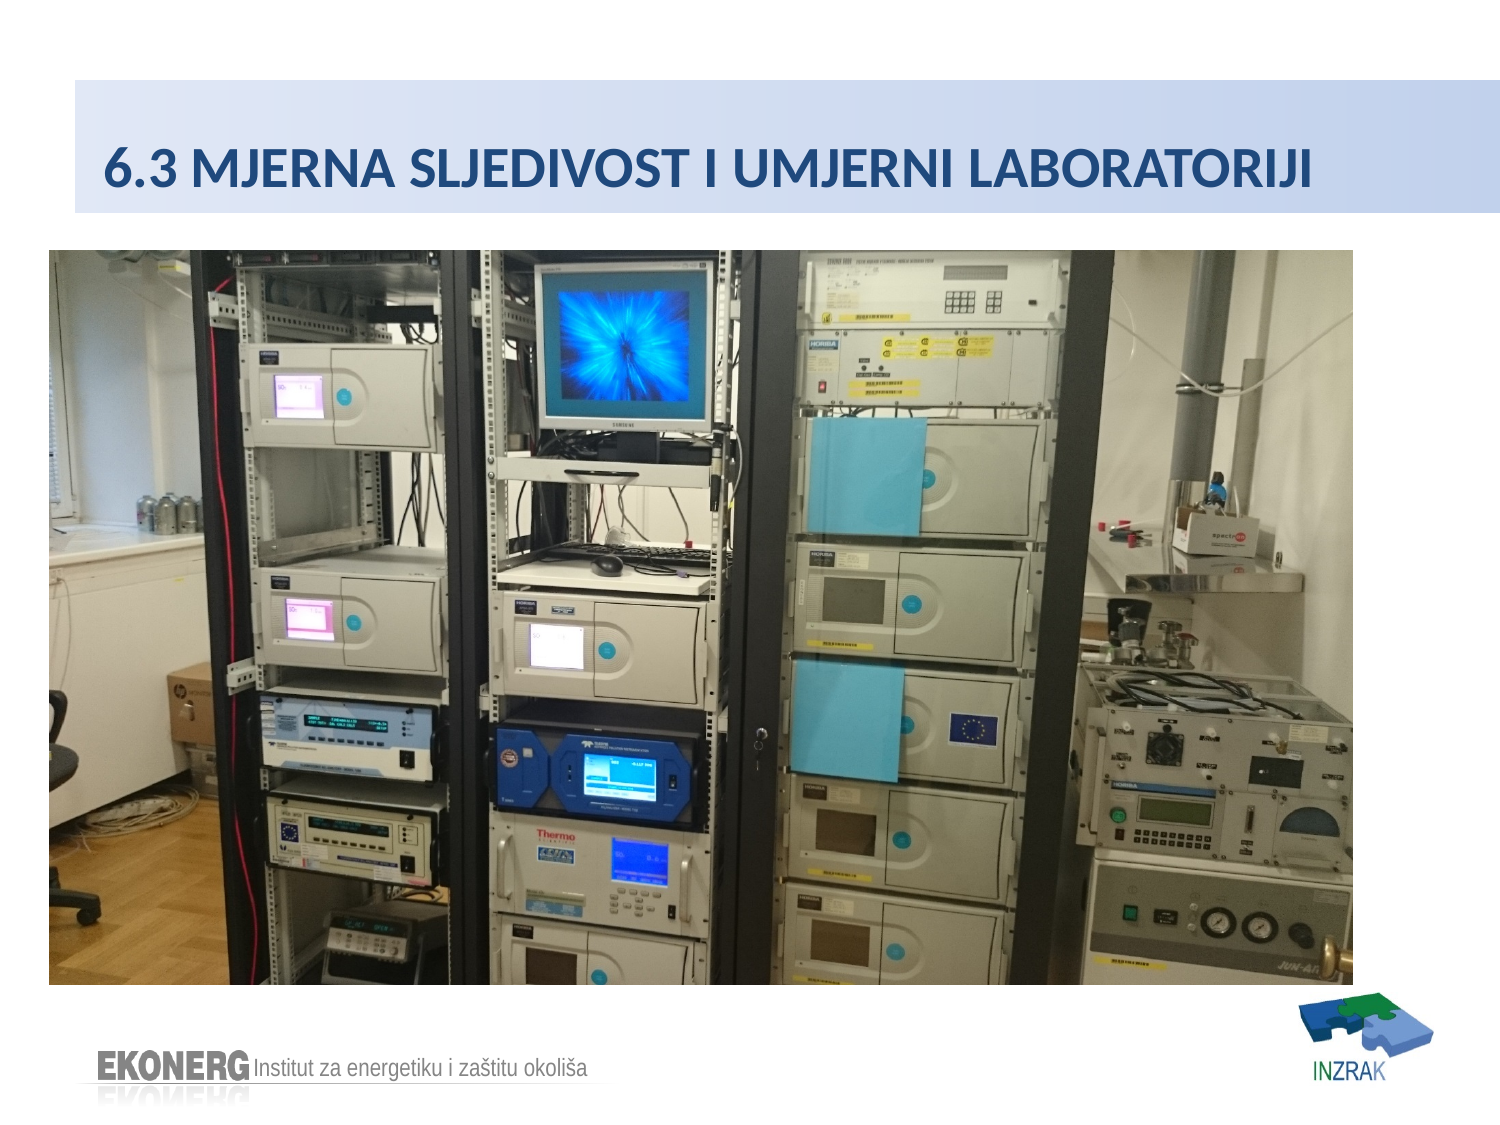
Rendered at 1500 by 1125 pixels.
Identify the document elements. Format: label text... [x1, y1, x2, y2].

title 6.3 MJERNA SLJEDIVOST I UMJERNI LABORATORIJI [75, 80, 1500, 213]
picture [1298, 992, 1434, 1088]
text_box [61, 1038, 636, 1112]
picture [48, 250, 1354, 985]
